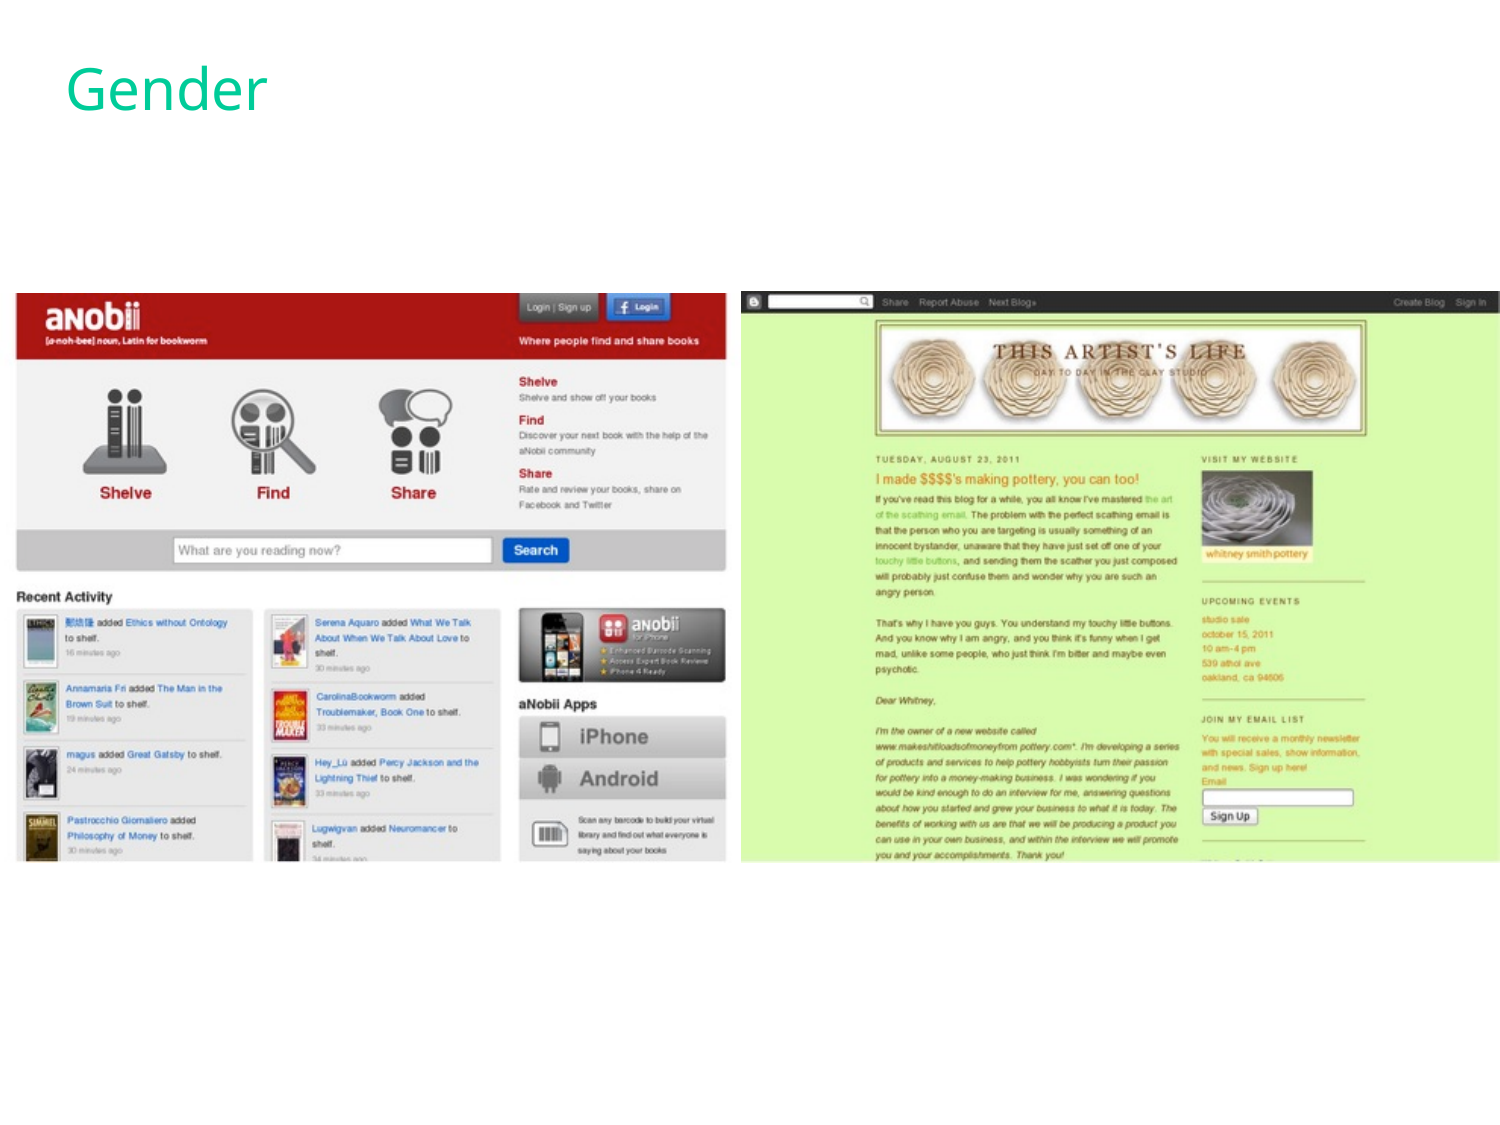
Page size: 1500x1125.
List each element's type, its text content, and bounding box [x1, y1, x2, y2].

picture [0, 291, 1500, 863]
title Gender [49, 24, 1438, 151]
